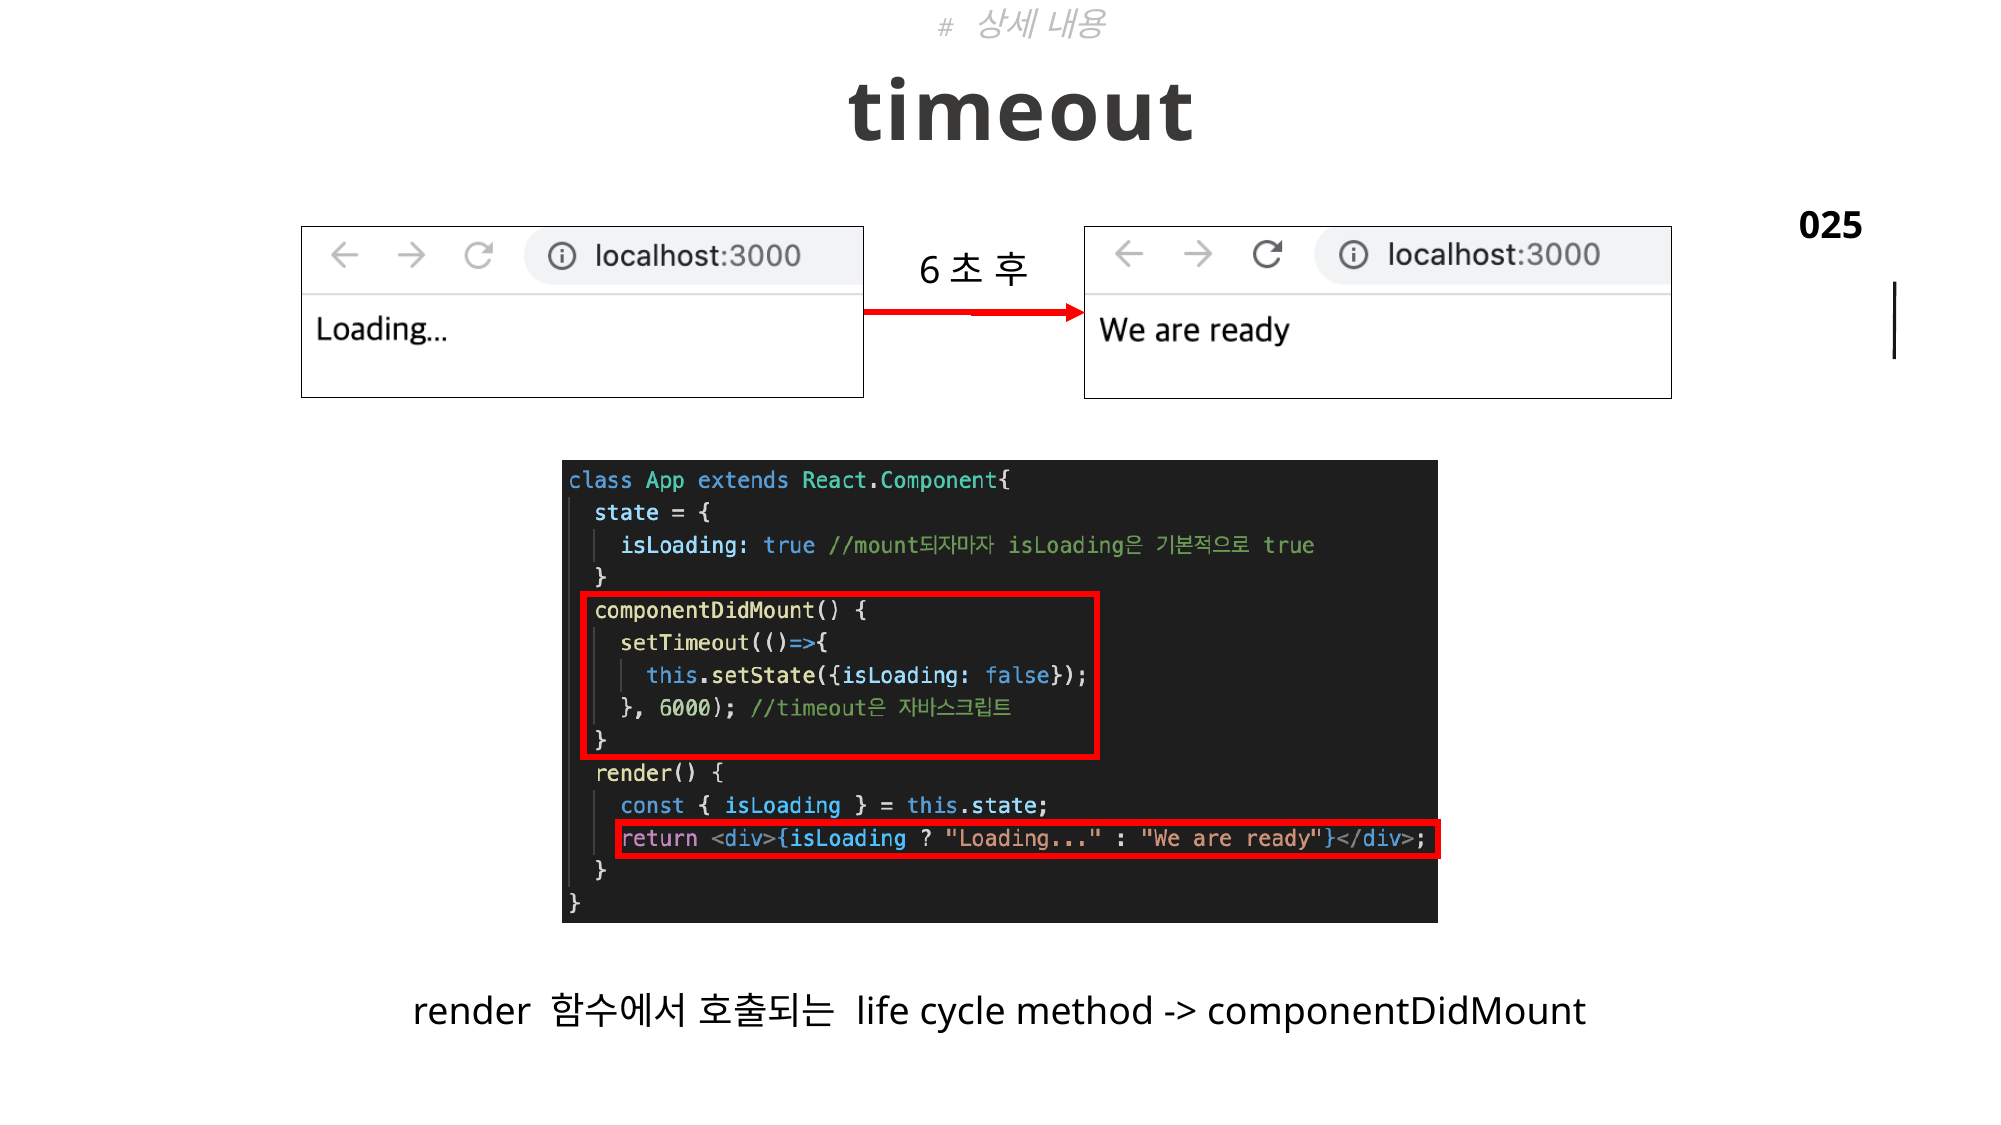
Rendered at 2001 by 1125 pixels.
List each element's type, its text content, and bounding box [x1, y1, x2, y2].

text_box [562, 460, 1438, 923]
text_box render 함수에서 호출되는 life cycle method -> componentDidMount [397, 979, 1603, 1040]
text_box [301, 226, 1672, 399]
text_box # 상세 내용 [696, 0, 1346, 62]
text_box timeout [370, 61, 1672, 196]
